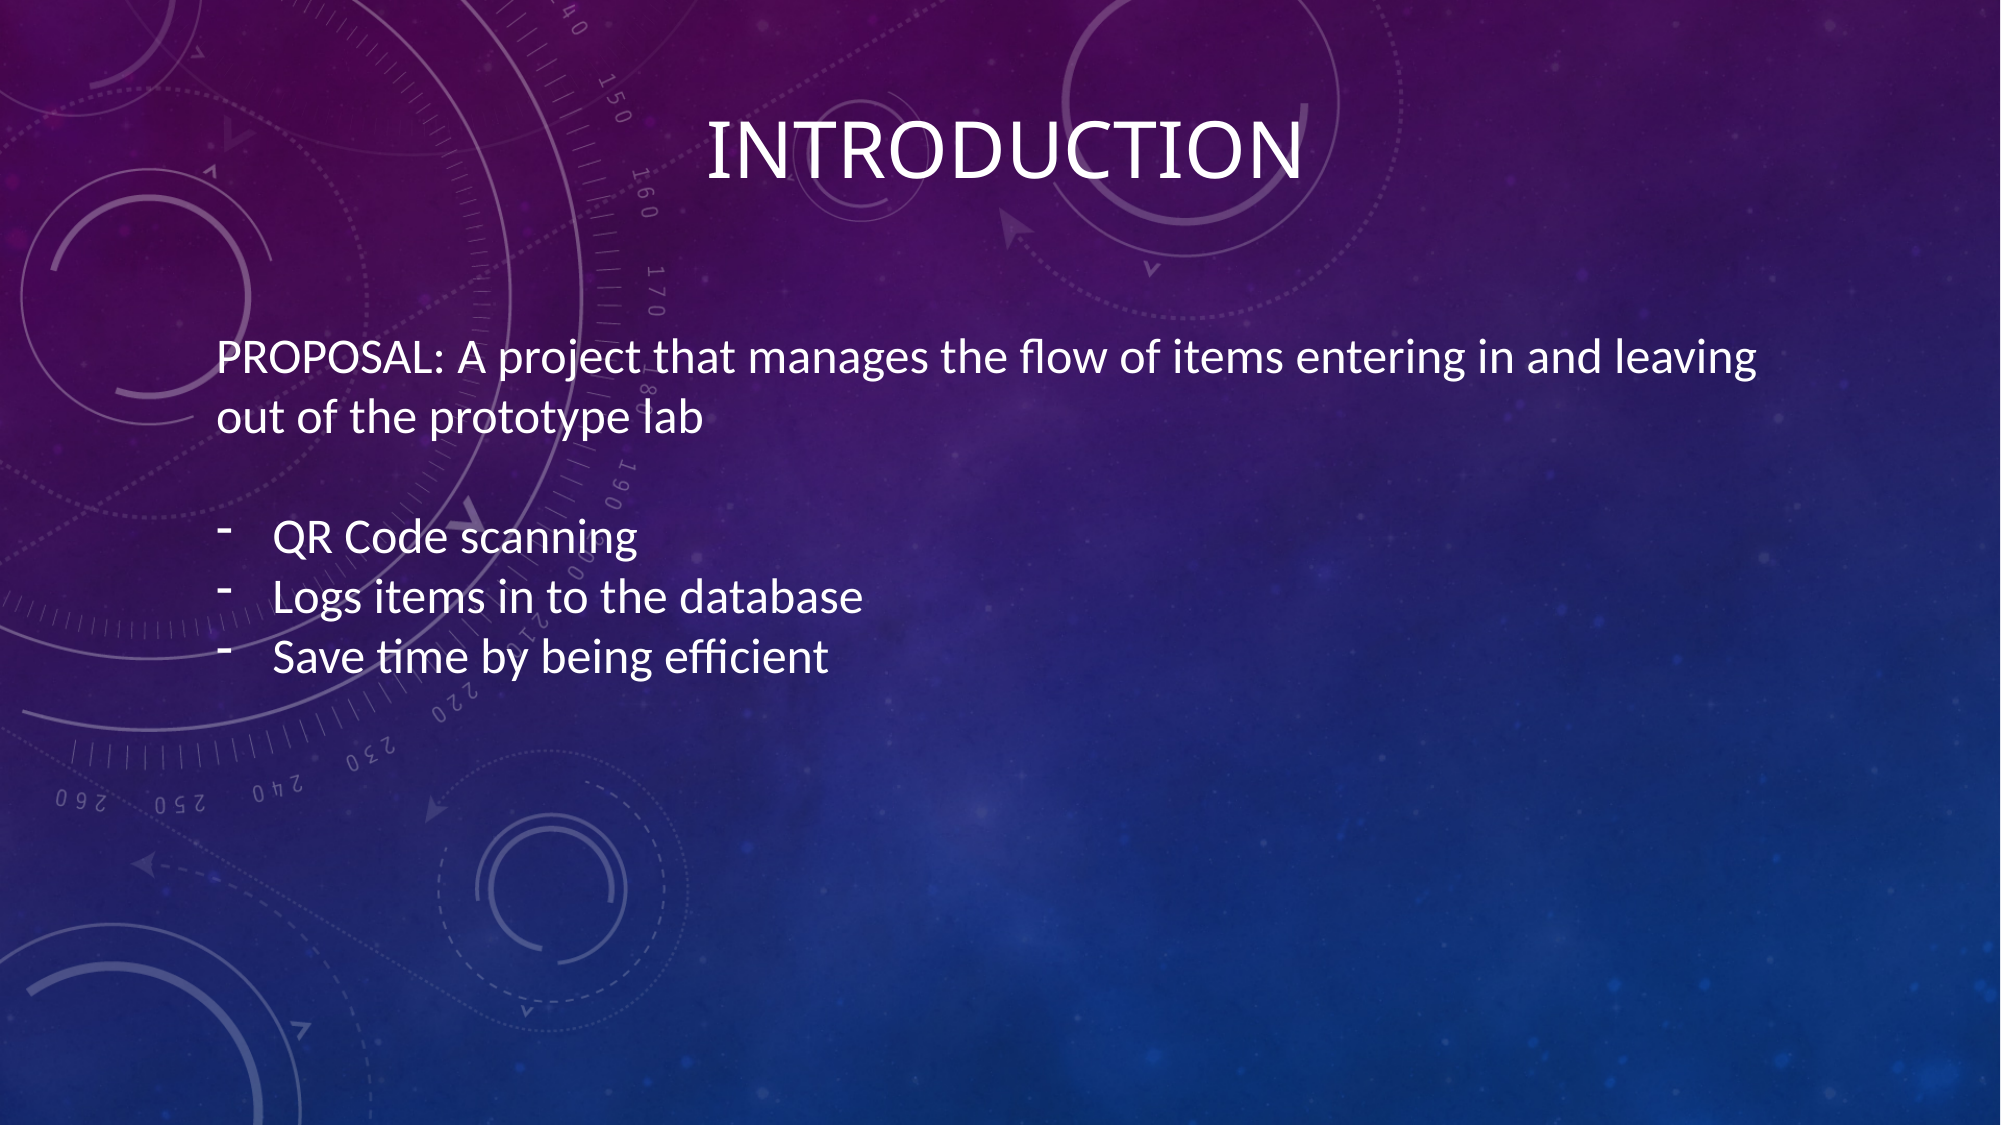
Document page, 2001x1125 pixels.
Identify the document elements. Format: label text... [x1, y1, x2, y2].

text_box PROPOSAL: A project that manages the flow of items entering in and leaving out of the prototype lab QR Code scanning Logs items in to the database Save time by being efficient [201, 315, 1812, 856]
picture [0, 0, 2001, 1125]
title Introduction [680, 74, 1333, 203]
